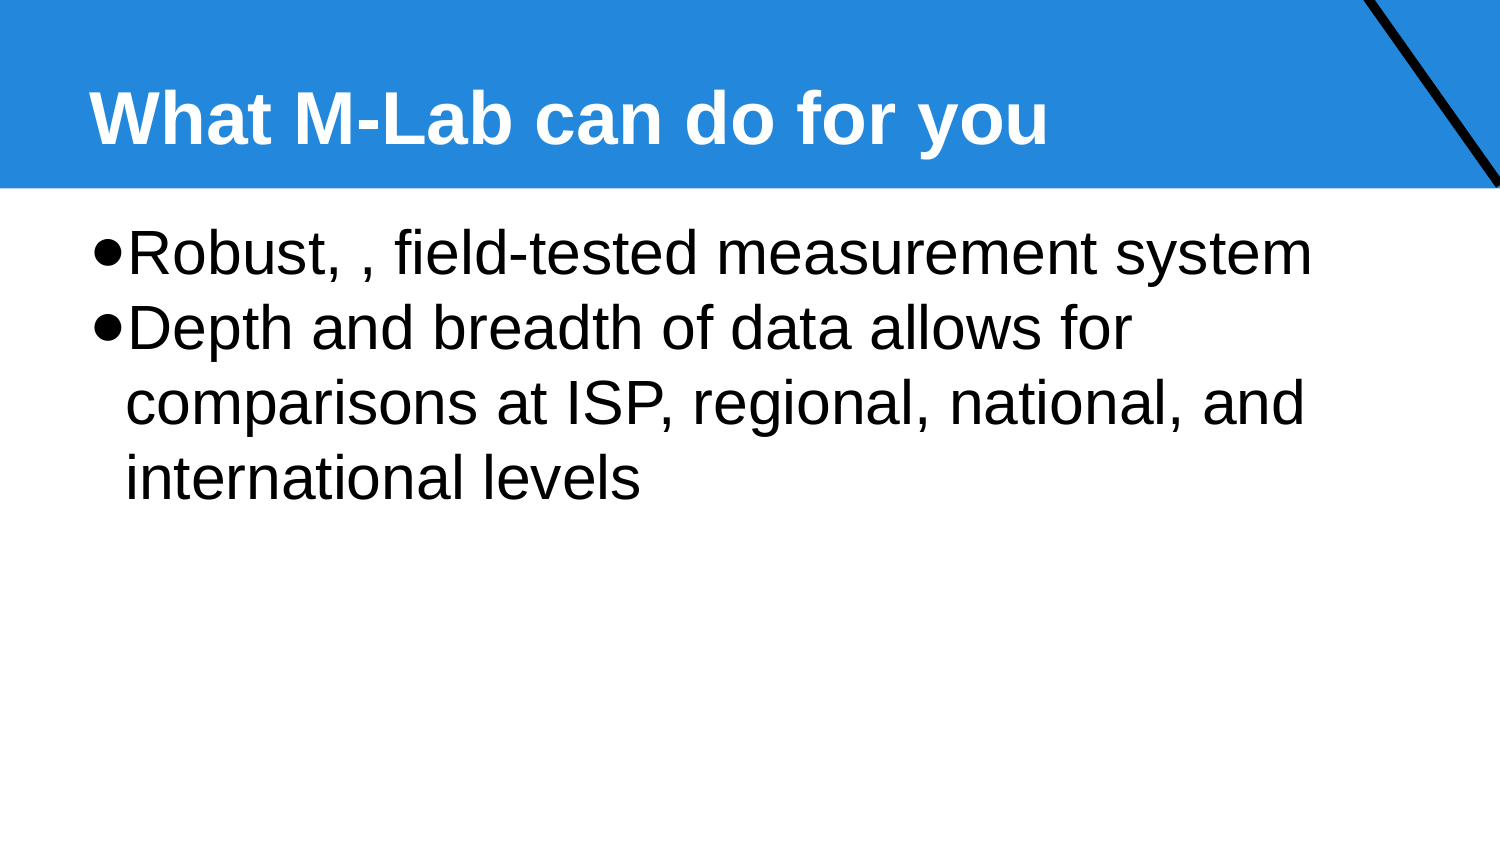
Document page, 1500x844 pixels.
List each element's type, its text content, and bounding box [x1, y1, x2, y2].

text_box What M-Lab can do for you [75, 33, 1425, 175]
text_box Robust, , field-tested measurement system Depth and breadth of data allows for comparisons at ISP, regional, national, and international levels [75, 196, 1425, 808]
